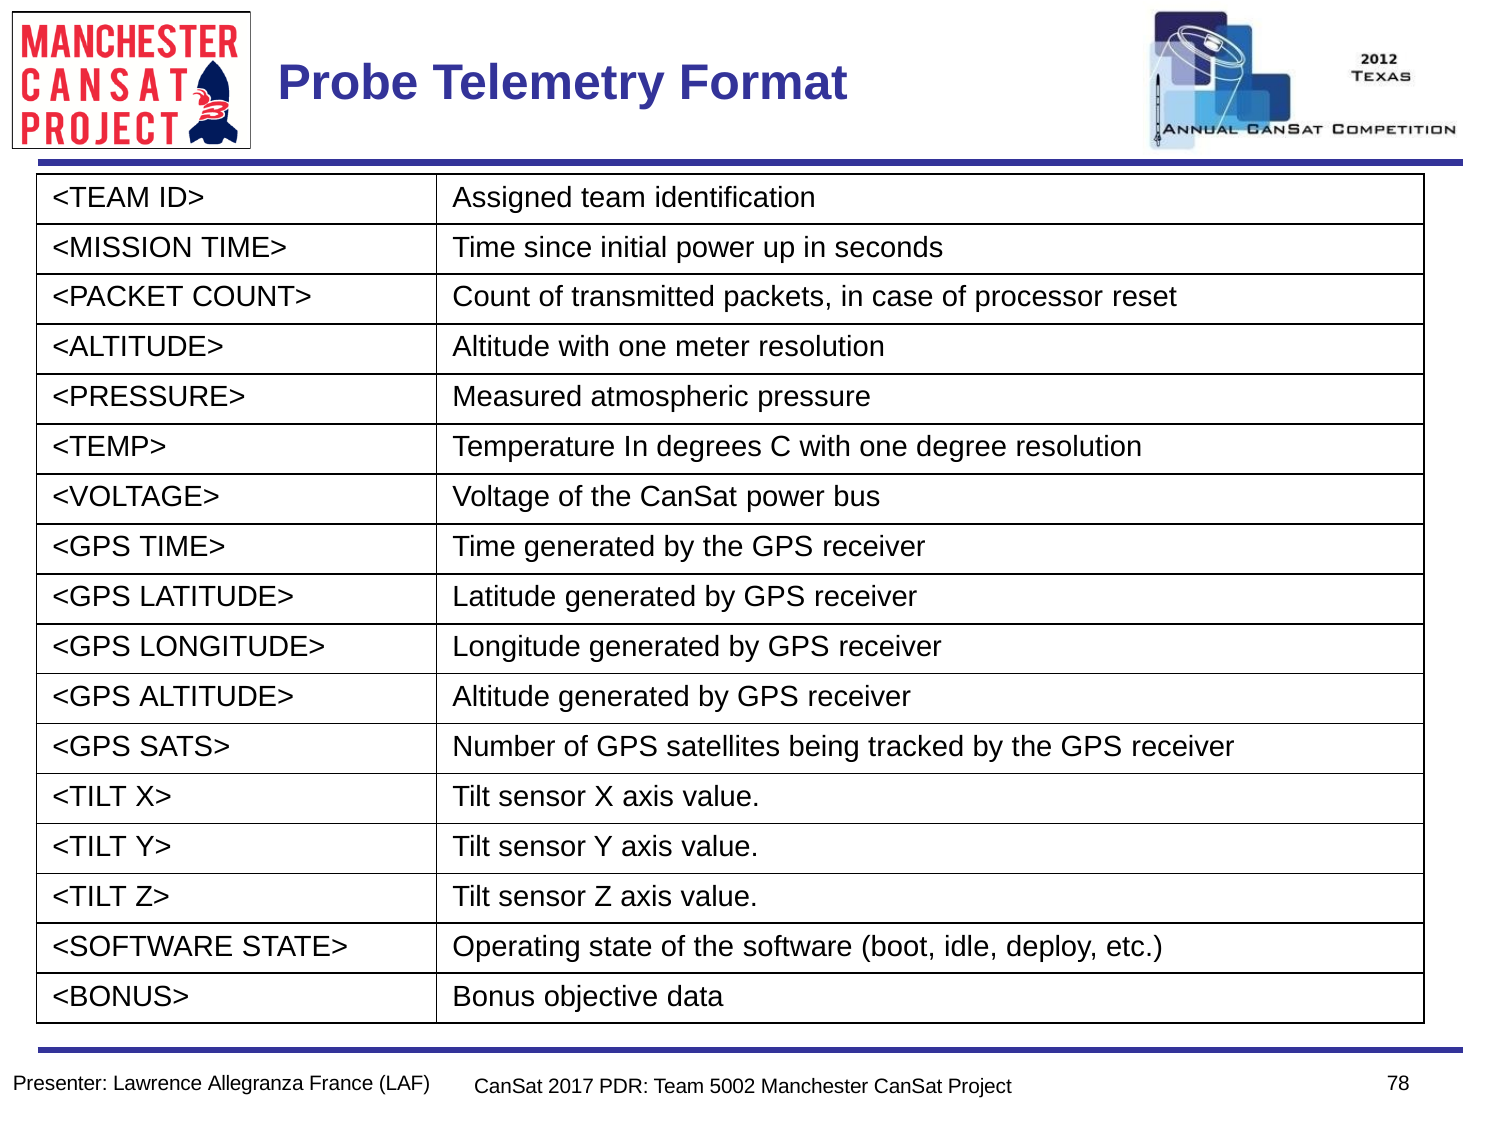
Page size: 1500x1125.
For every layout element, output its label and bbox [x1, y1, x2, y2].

table_cell [37, 774, 436, 823]
table_cell [37, 575, 436, 623]
table_cell [37, 674, 436, 723]
table_cell [37, 375, 436, 423]
table_cell [37, 924, 436, 972]
table_cell [437, 325, 1423, 373]
table_cell [437, 375, 1423, 423]
table_cell [37, 974, 436, 1022]
table_cell [437, 575, 1423, 623]
table_cell [37, 724, 436, 773]
title [275, 47, 855, 173]
text_box [10, 1069, 438, 1096]
table_cell [437, 225, 1423, 273]
table_cell [437, 674, 1423, 723]
table_cell [437, 425, 1423, 473]
footer [472, 1072, 1028, 1125]
table_header [37, 175, 436, 223]
table_cell [37, 625, 436, 673]
table_cell [37, 325, 436, 373]
text_box [1142, 1, 1458, 156]
table_cell [37, 525, 436, 573]
table_cell [437, 475, 1423, 523]
slide_number [1382, 1069, 1415, 1125]
table_cell [437, 824, 1423, 873]
table_cell [37, 824, 436, 873]
table_cell [437, 275, 1423, 323]
table_cell [437, 924, 1423, 972]
table_cell [37, 225, 436, 273]
text_box [11, 11, 251, 149]
table_cell [437, 625, 1423, 673]
table_cell [37, 425, 436, 473]
table_cell [37, 275, 436, 323]
table_header [437, 175, 1423, 223]
table_cell [437, 525, 1423, 573]
table_cell [437, 774, 1423, 823]
table_cell [437, 874, 1423, 922]
table_cell [437, 724, 1423, 773]
table_cell [37, 475, 436, 523]
table_cell [437, 974, 1423, 1022]
table_cell [37, 874, 436, 922]
